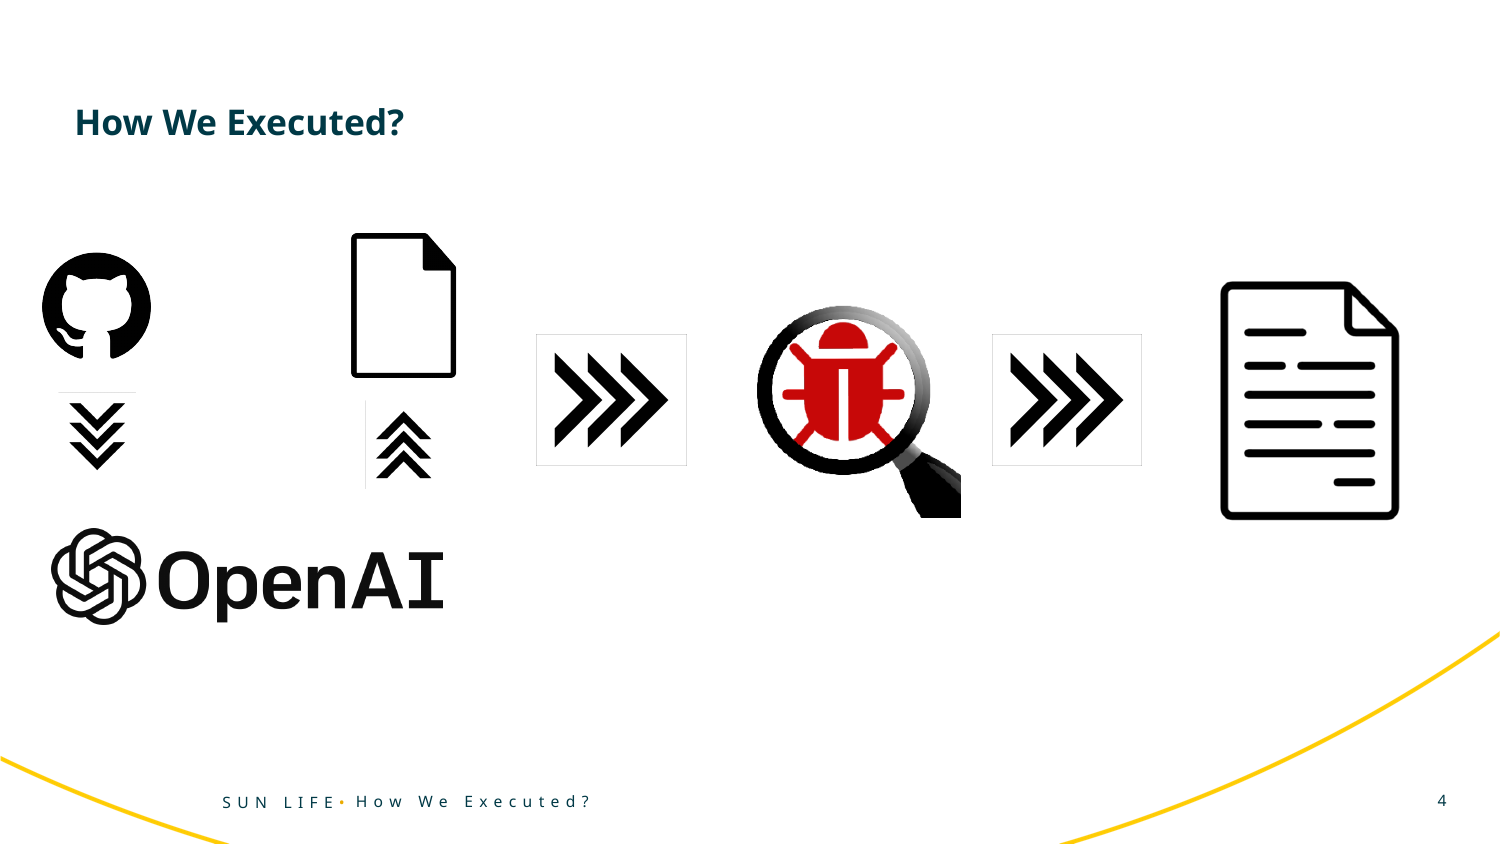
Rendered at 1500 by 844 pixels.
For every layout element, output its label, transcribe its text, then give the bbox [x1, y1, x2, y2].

picture [0, 630, 1500, 844]
picture [359, 401, 448, 489]
picture [42, 250, 152, 360]
picture [536, 334, 687, 467]
picture [991, 334, 1142, 467]
list How We Executed? [74, 88, 1426, 155]
picture [331, 232, 477, 378]
picture [50, 528, 443, 626]
picture [1173, 264, 1445, 536]
slide_number 4 [1339, 784, 1462, 819]
list How We Executed? [355, 784, 1116, 820]
picture [52, 393, 141, 481]
picture [747, 304, 961, 519]
